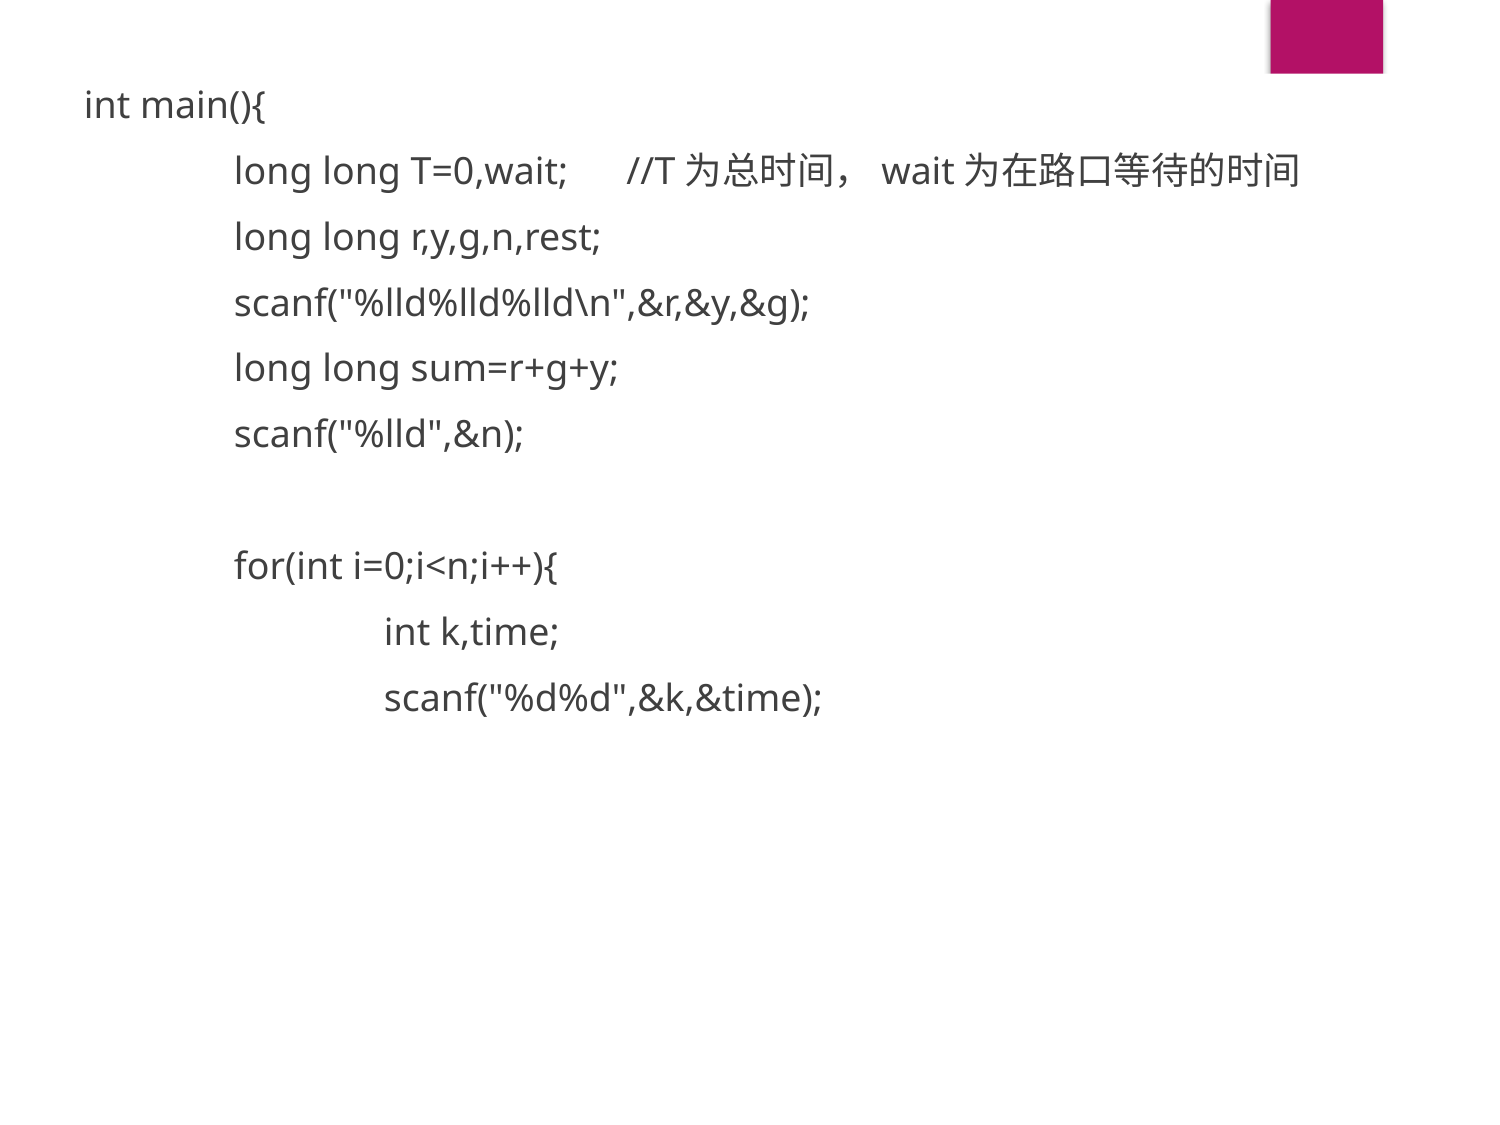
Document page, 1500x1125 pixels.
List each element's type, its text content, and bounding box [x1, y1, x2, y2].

list int main(){ long long T=0,wait; //T为总时间，wait为在路口等待的时间 long long r,y,g,n,rest; scanf("%lld%lld%lld\n",&r,&y,&g); long long sum=r+g+y; scanf("%lld",&n); for(int i=0;i<n;i++){ int k,time; scanf("%d%d",&k,&time); [68, 73, 1434, 1062]
